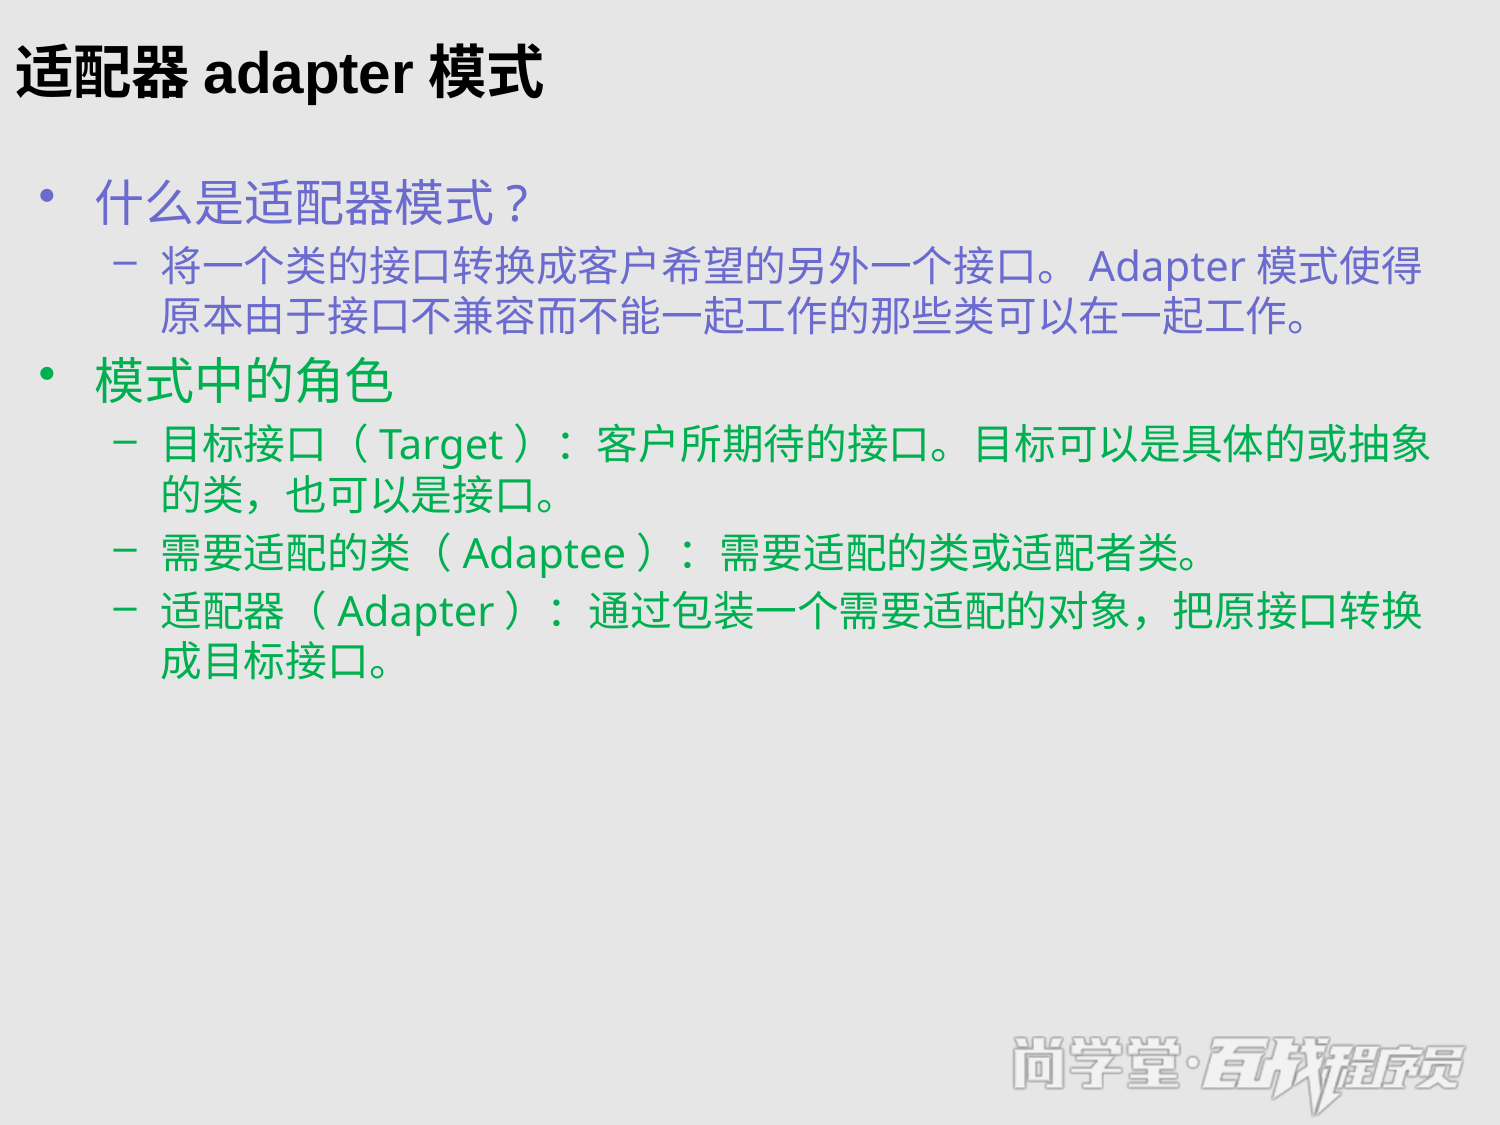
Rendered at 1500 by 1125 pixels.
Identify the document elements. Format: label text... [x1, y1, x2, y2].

title 适配器adapter模式 [0, 0, 1164, 141]
list 什么是适配器模式? 将一个类的接口转换成客户希望的另外一个接口。Adapter模式使得原本由于接口不兼容而不能一起工作的那些类可以在一起工作。 模式中的角色 目标接口（Target）：客户所期待的接口。目标可以是具体的或抽象的类，也可以是接口。 需要适配的类（Adaptee）：需要适配的类或适配者类。 适配器（Adapter）：通过包装一个需要适配的对象，把原接口转换成目标接口。 [23, 164, 1465, 997]
picture [1012, 1036, 1467, 1119]
